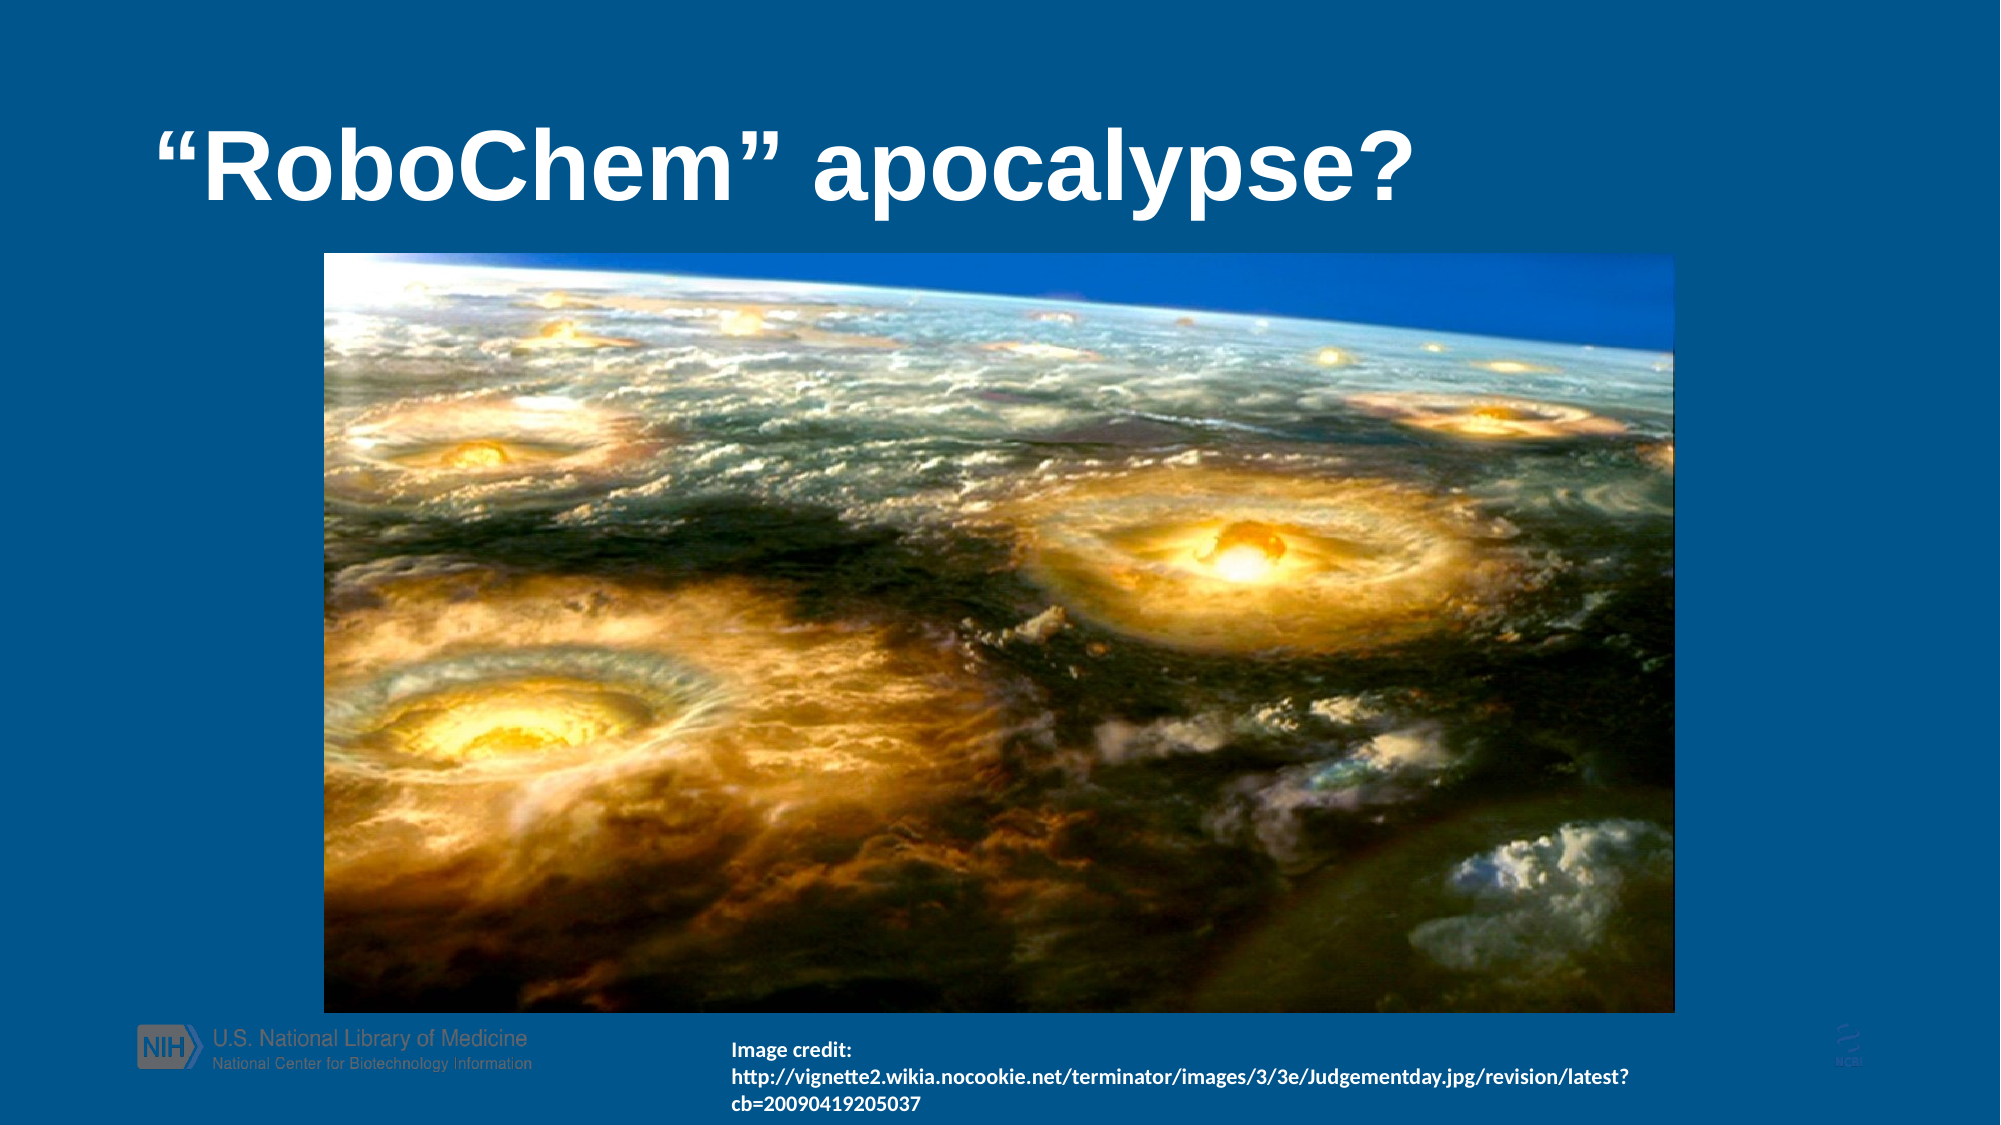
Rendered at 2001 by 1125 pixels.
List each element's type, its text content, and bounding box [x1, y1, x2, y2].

text_box Image credit: http://vignette2.wikia.nocookie.net/terminator/images/3/3e/Judgementday.jpg/revision/latest?cb=20090419205037 [716, 1028, 1717, 1123]
picture [324, 253, 1675, 1013]
title “RoboChem” apocalypse? [137, 59, 1863, 278]
